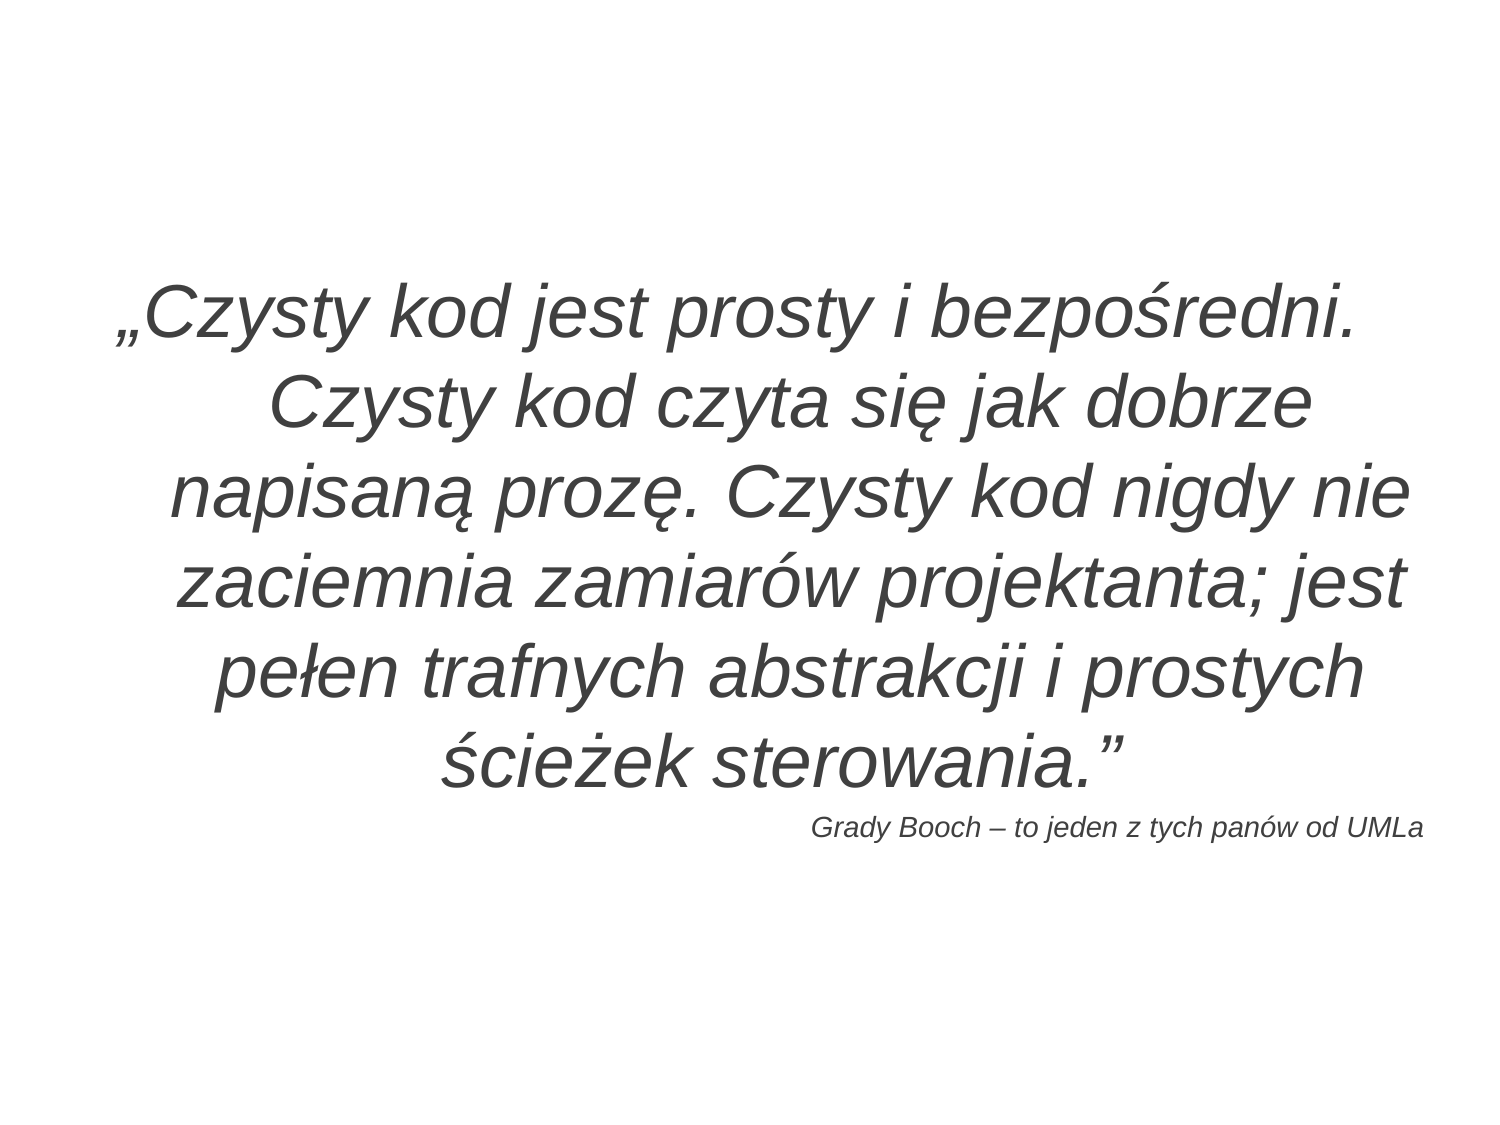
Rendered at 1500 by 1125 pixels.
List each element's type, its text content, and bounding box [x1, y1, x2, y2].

list „Czysty kod jest prosty i bezpośredni. Czysty kod czyta się jak dobrze napisaną prozę. Czysty kod nigdy nie zaciemnia zamiarów projektanta; jest pełen trafnych abstrakcji i prostych ścieżek sterowania.” Grady Booch – to jeden z tych panów od UMLa [75, 262, 1425, 1005]
